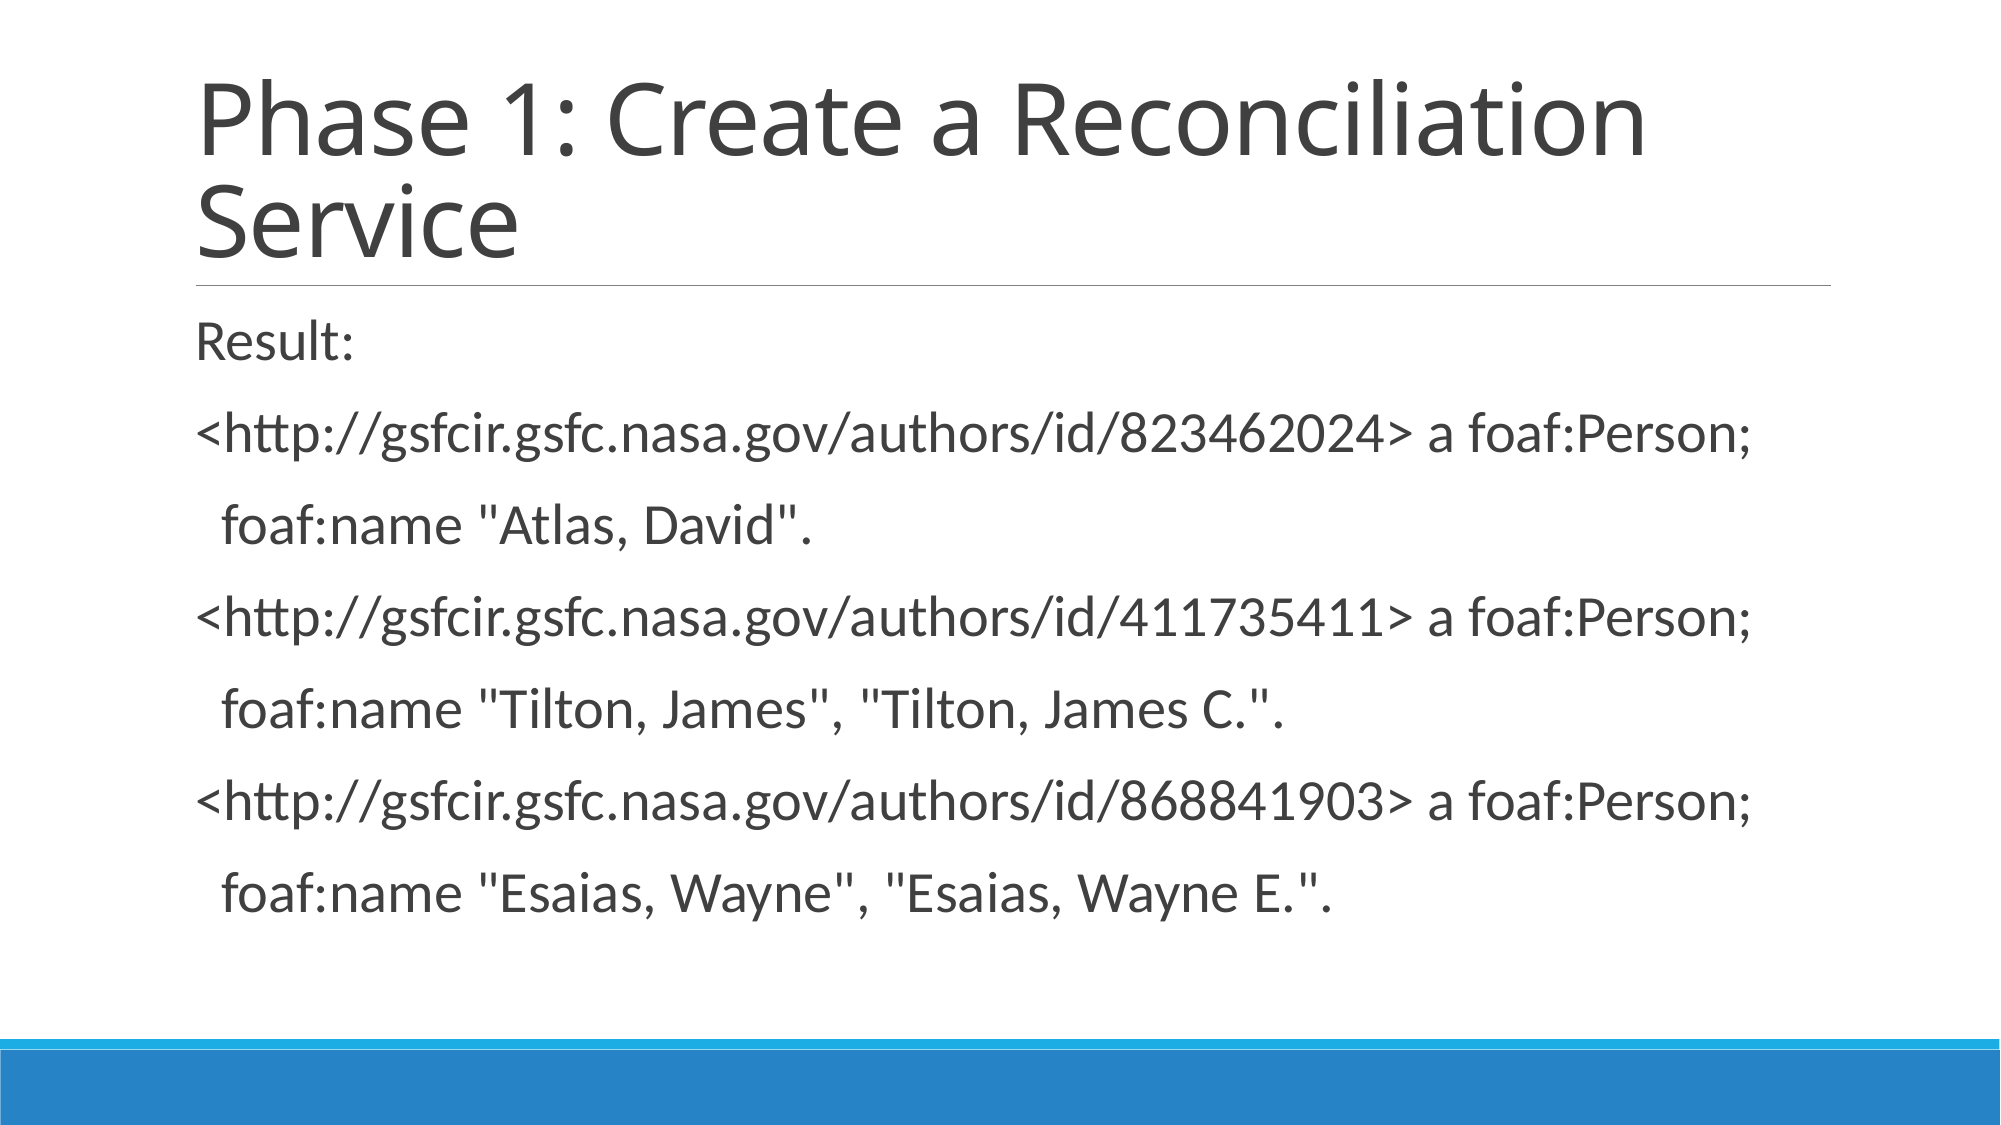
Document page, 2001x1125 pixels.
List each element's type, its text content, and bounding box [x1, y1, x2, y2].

list Result: <http://gsfcir.gsfc.nasa.gov/authors/id/823462024> a foaf:Person; foaf:name "Atlas, David". <http://gsfcir.gsfc.nasa.gov/authors/id/411735411> a foaf:Person; foaf:name "Tilton, James", "Tilton, James C.". <http://gsfcir.gsfc.nasa.gov/authors/id/868841903> a foaf:Person; foaf:name "Esaias, Wayne", "Esaias, Wayne E.". [180, 302, 1830, 963]
title Phase 1: Create a Reconciliation Service [180, 47, 1830, 285]
